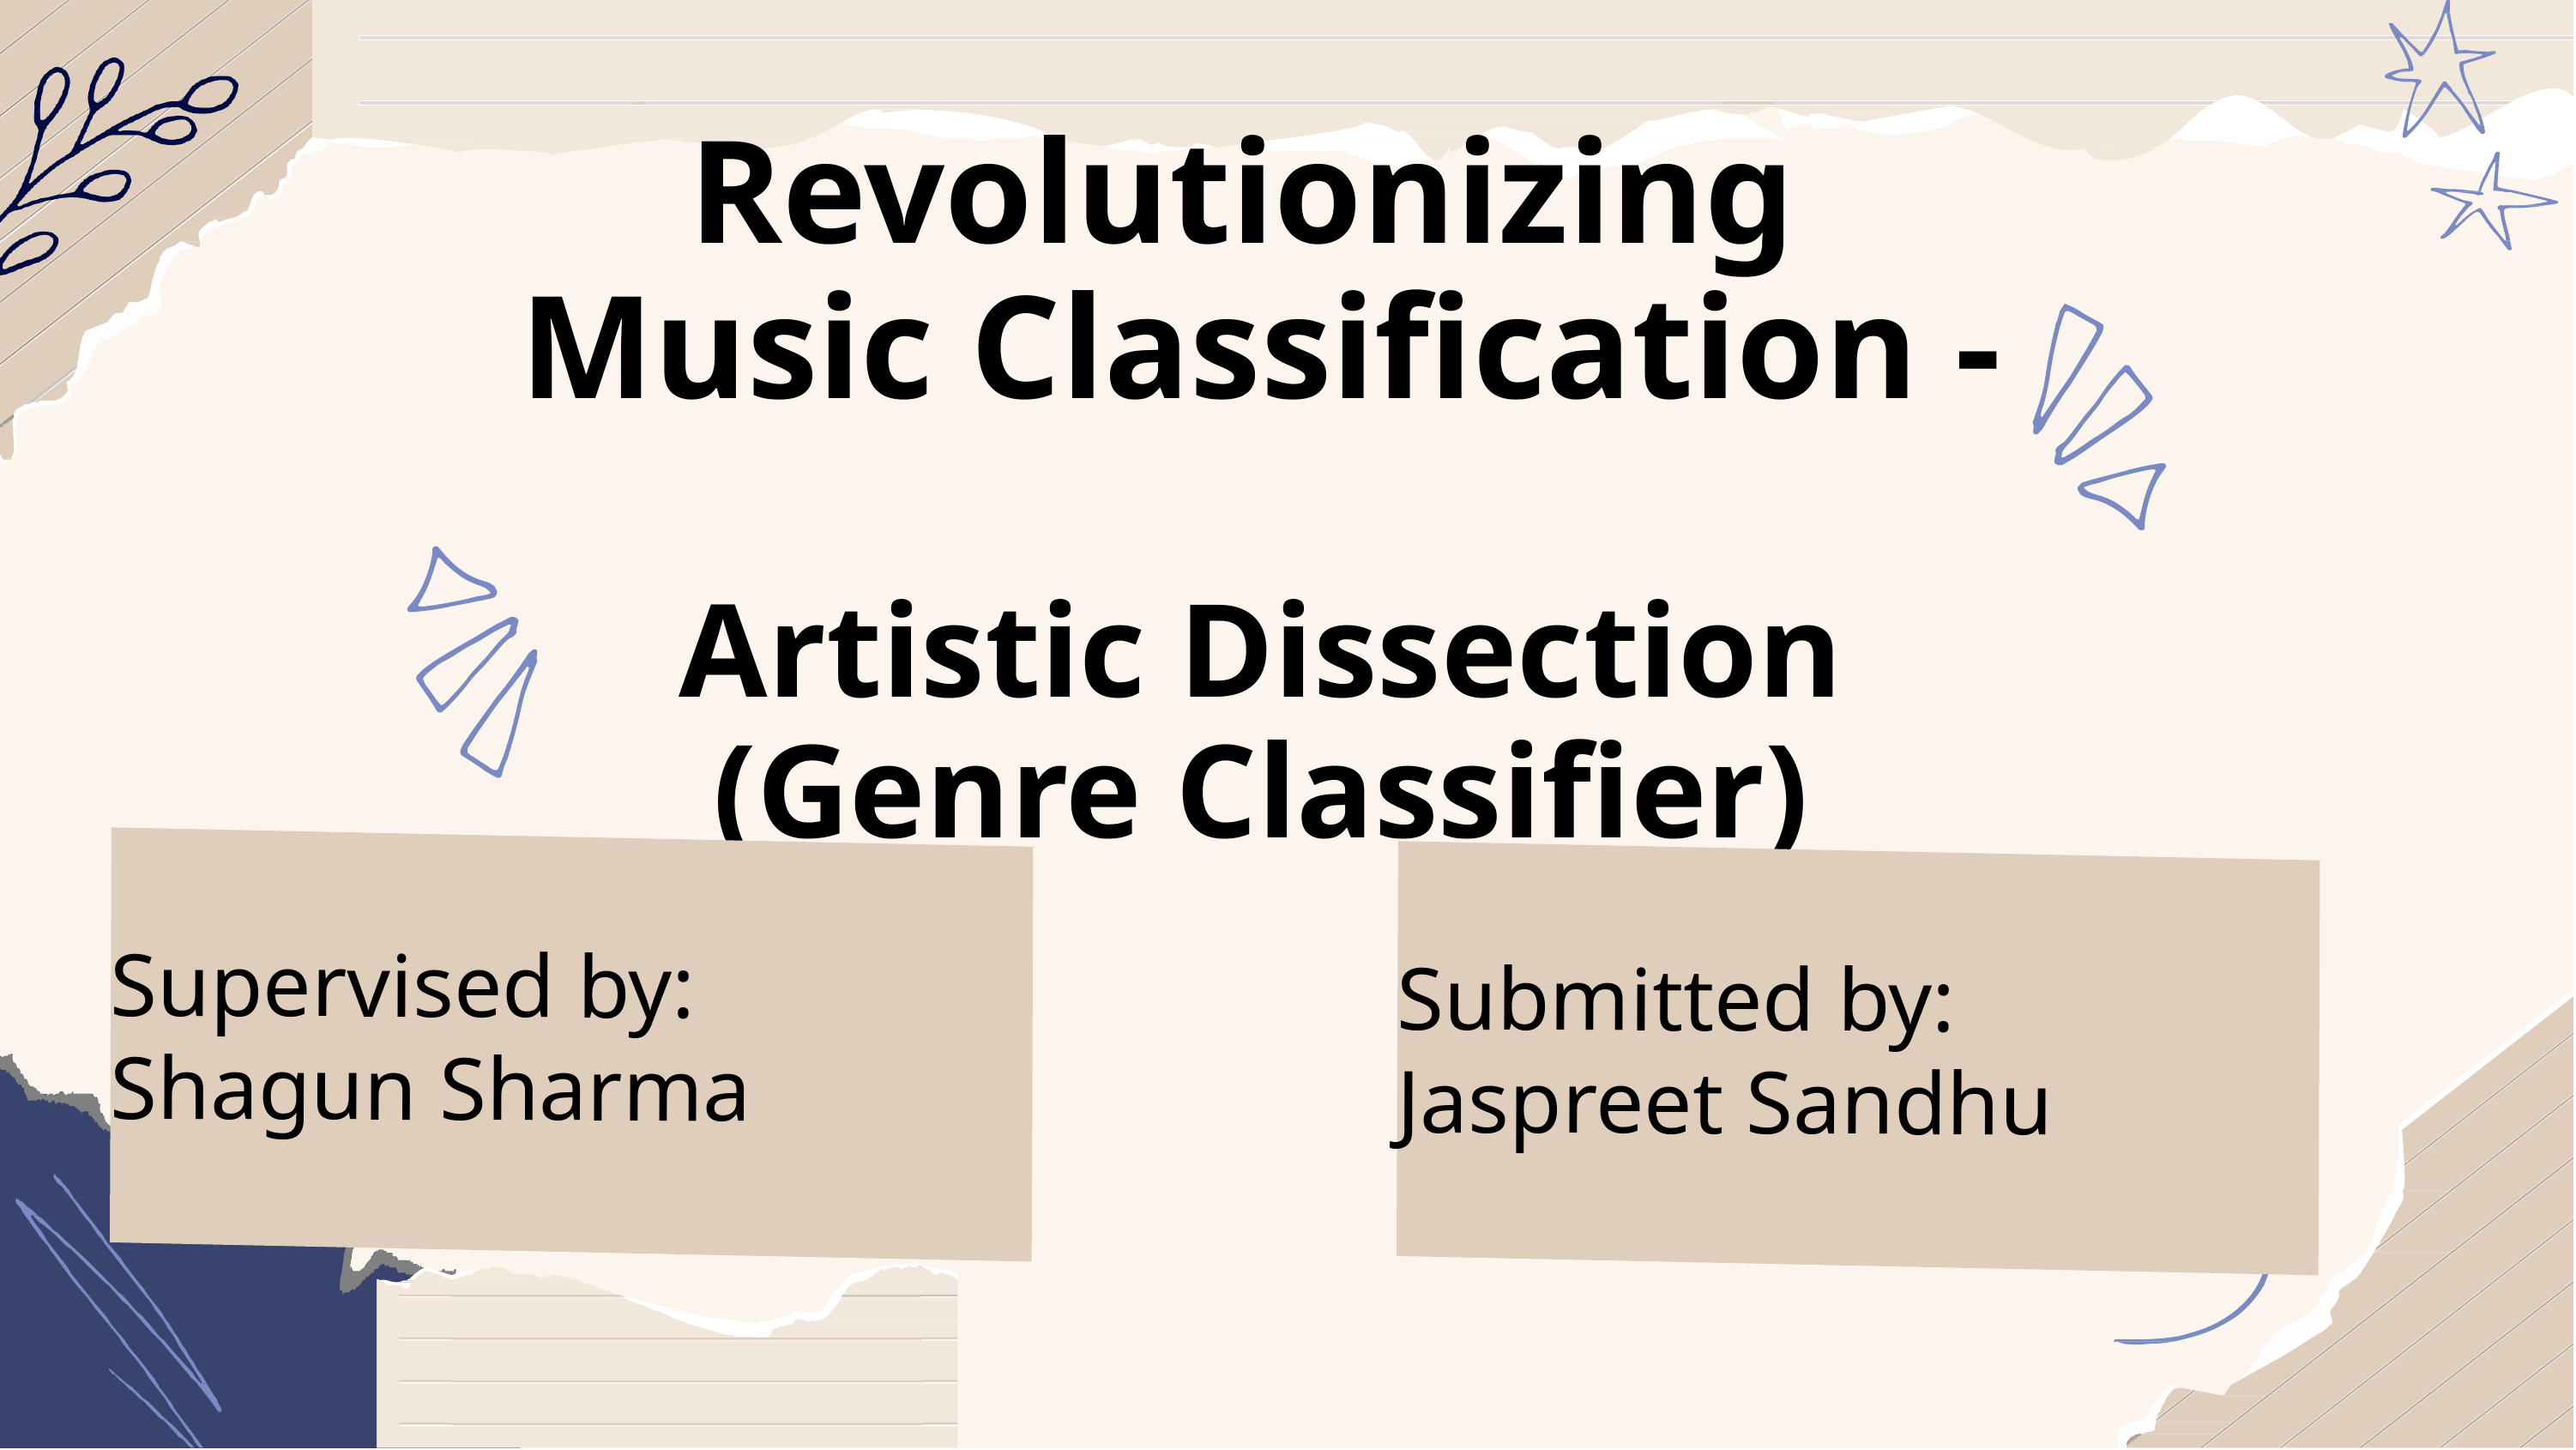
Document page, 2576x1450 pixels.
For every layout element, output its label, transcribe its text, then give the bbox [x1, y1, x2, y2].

text_box Supervised by: Shagun Sharma [110, 827, 1034, 1262]
text_box [416, 616, 519, 713]
text_box [2032, 304, 2104, 435]
text_box [460, 649, 538, 778]
text_box [2077, 462, 2167, 530]
text_box [2054, 365, 2153, 466]
text_box Submitted by: Jaspreet Sandhu [1397, 841, 2320, 1276]
title Revolutionizing Music Classiﬁcation - Artistic Dissection (Genre Classifier) [504, 102, 2017, 1036]
text_box [407, 546, 498, 613]
